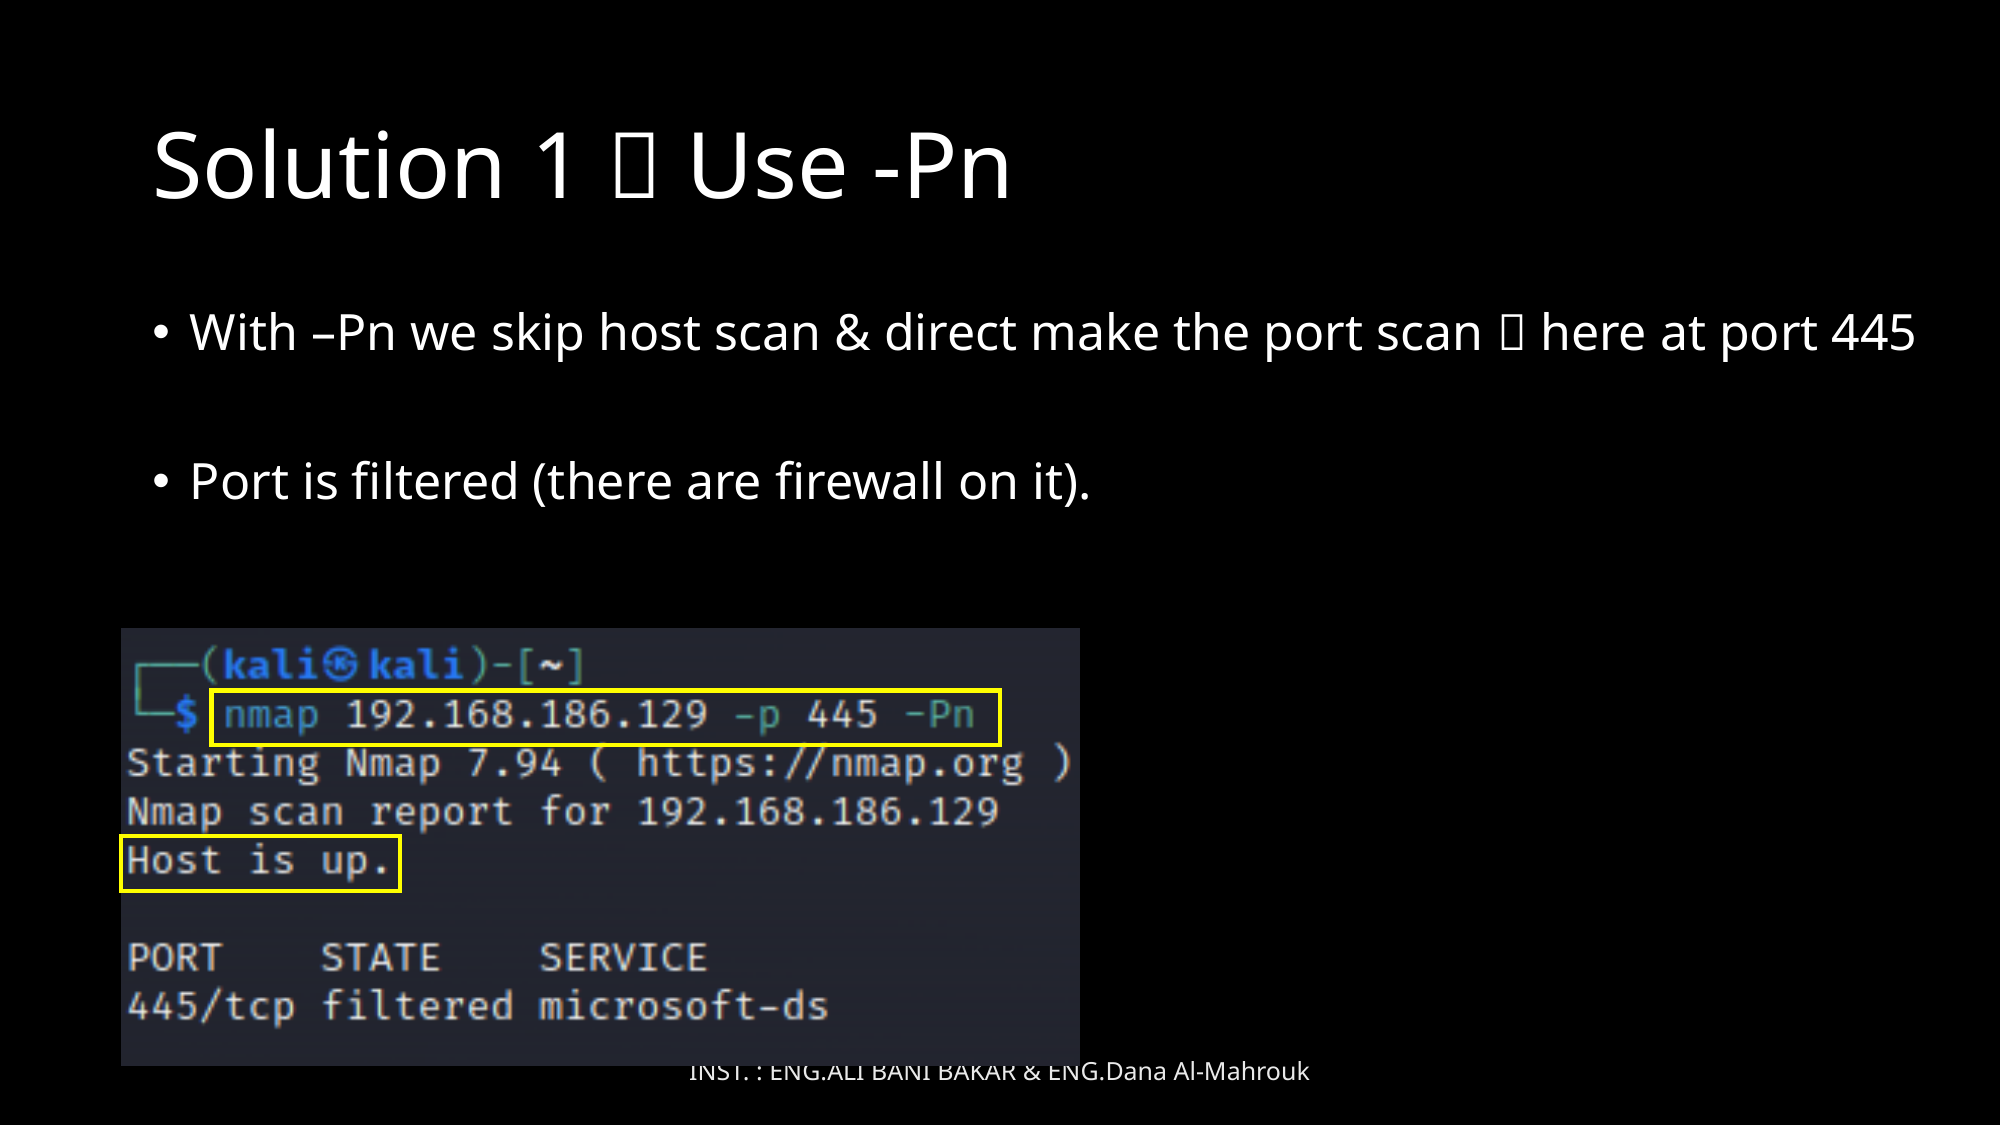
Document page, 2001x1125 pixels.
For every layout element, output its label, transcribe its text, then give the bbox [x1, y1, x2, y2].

title Solution 1  Use -Pn [137, 59, 1863, 278]
picture [120, 627, 1081, 1066]
footer INST. : ENG.ALI BANI BAKAR & ENG.Dana Al-Mahrouk [662, 1042, 1338, 1103]
list With –Pn we skip host scan & direct make the port scan  here at port 445 Port is filtered (there are firewall on it). [137, 299, 1939, 1014]
